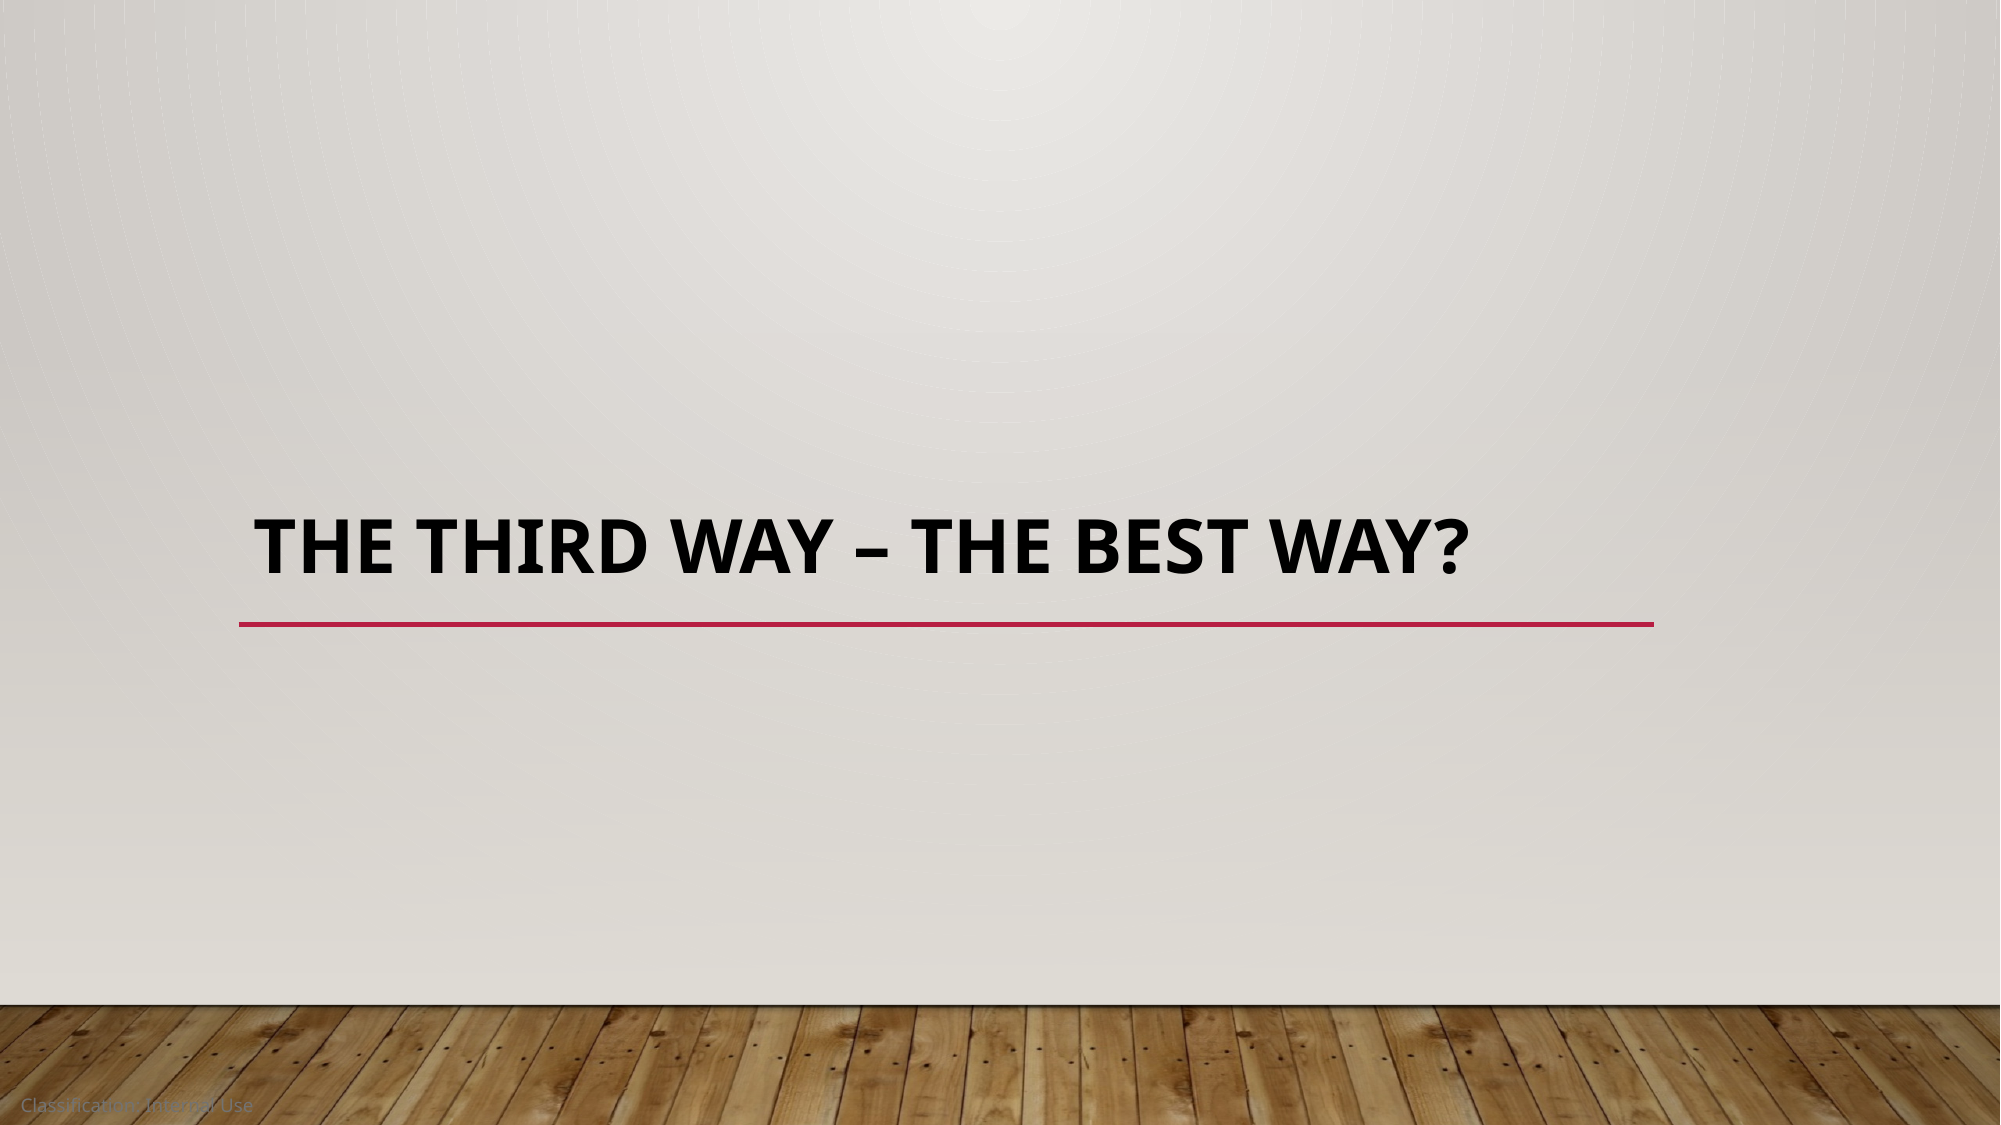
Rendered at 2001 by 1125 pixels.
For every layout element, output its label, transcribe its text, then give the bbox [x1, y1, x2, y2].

title The third way – the best way? [238, 288, 1657, 598]
picture [0, 1005, 2000, 1125]
